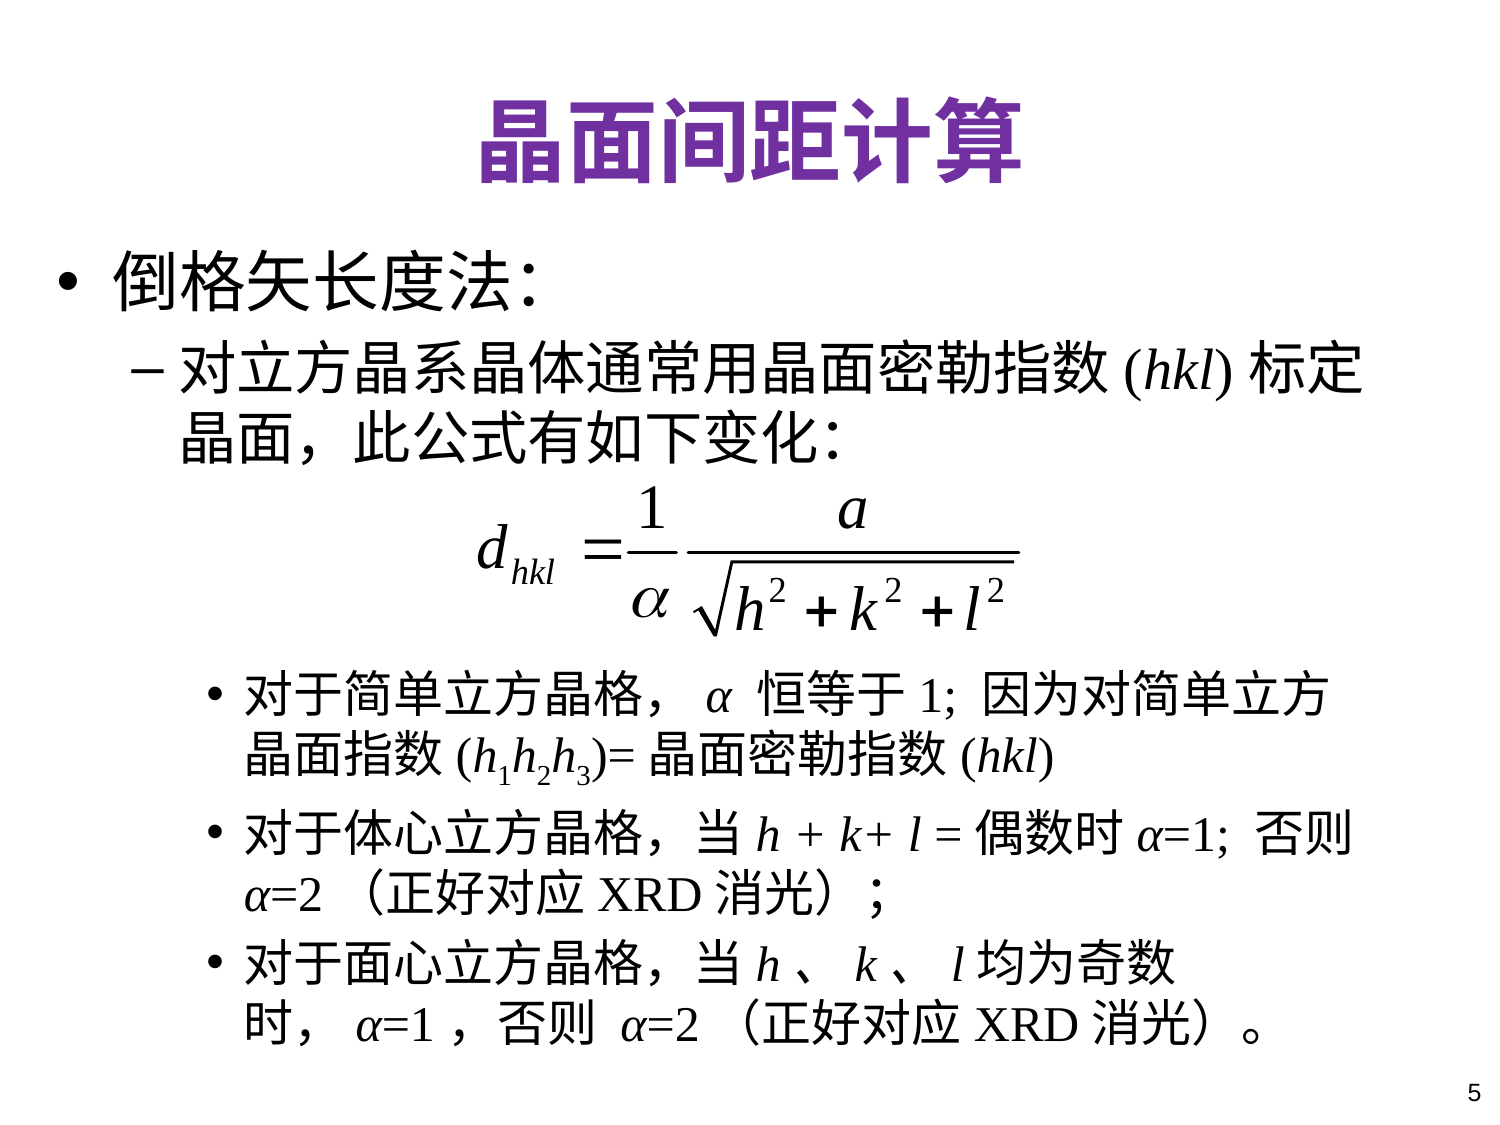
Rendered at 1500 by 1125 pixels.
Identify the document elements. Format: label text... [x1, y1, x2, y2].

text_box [466, 467, 1033, 648]
title 晶面间距计算 [75, 45, 1425, 233]
slide_number 5 [1146, 1061, 1497, 1122]
list 倒格矢长度法： 对立方晶系晶体通常用晶面密勒指数(hkl)标定晶面，此公式有如下变化： 对于简单立方晶格，α 恒等于1; 因为对简单立方晶面指数(h1h2h3)=晶面密勒指数(hkl) 对于体心立方晶格，当h + k+ l =偶数时α=1; 否则 α=2（正好对应XRD消光）； 对于面心立方晶格，当h、k、l均为奇数时，α=1，否则 α=2（正好对应XRD消光）。 [41, 232, 1391, 768]
